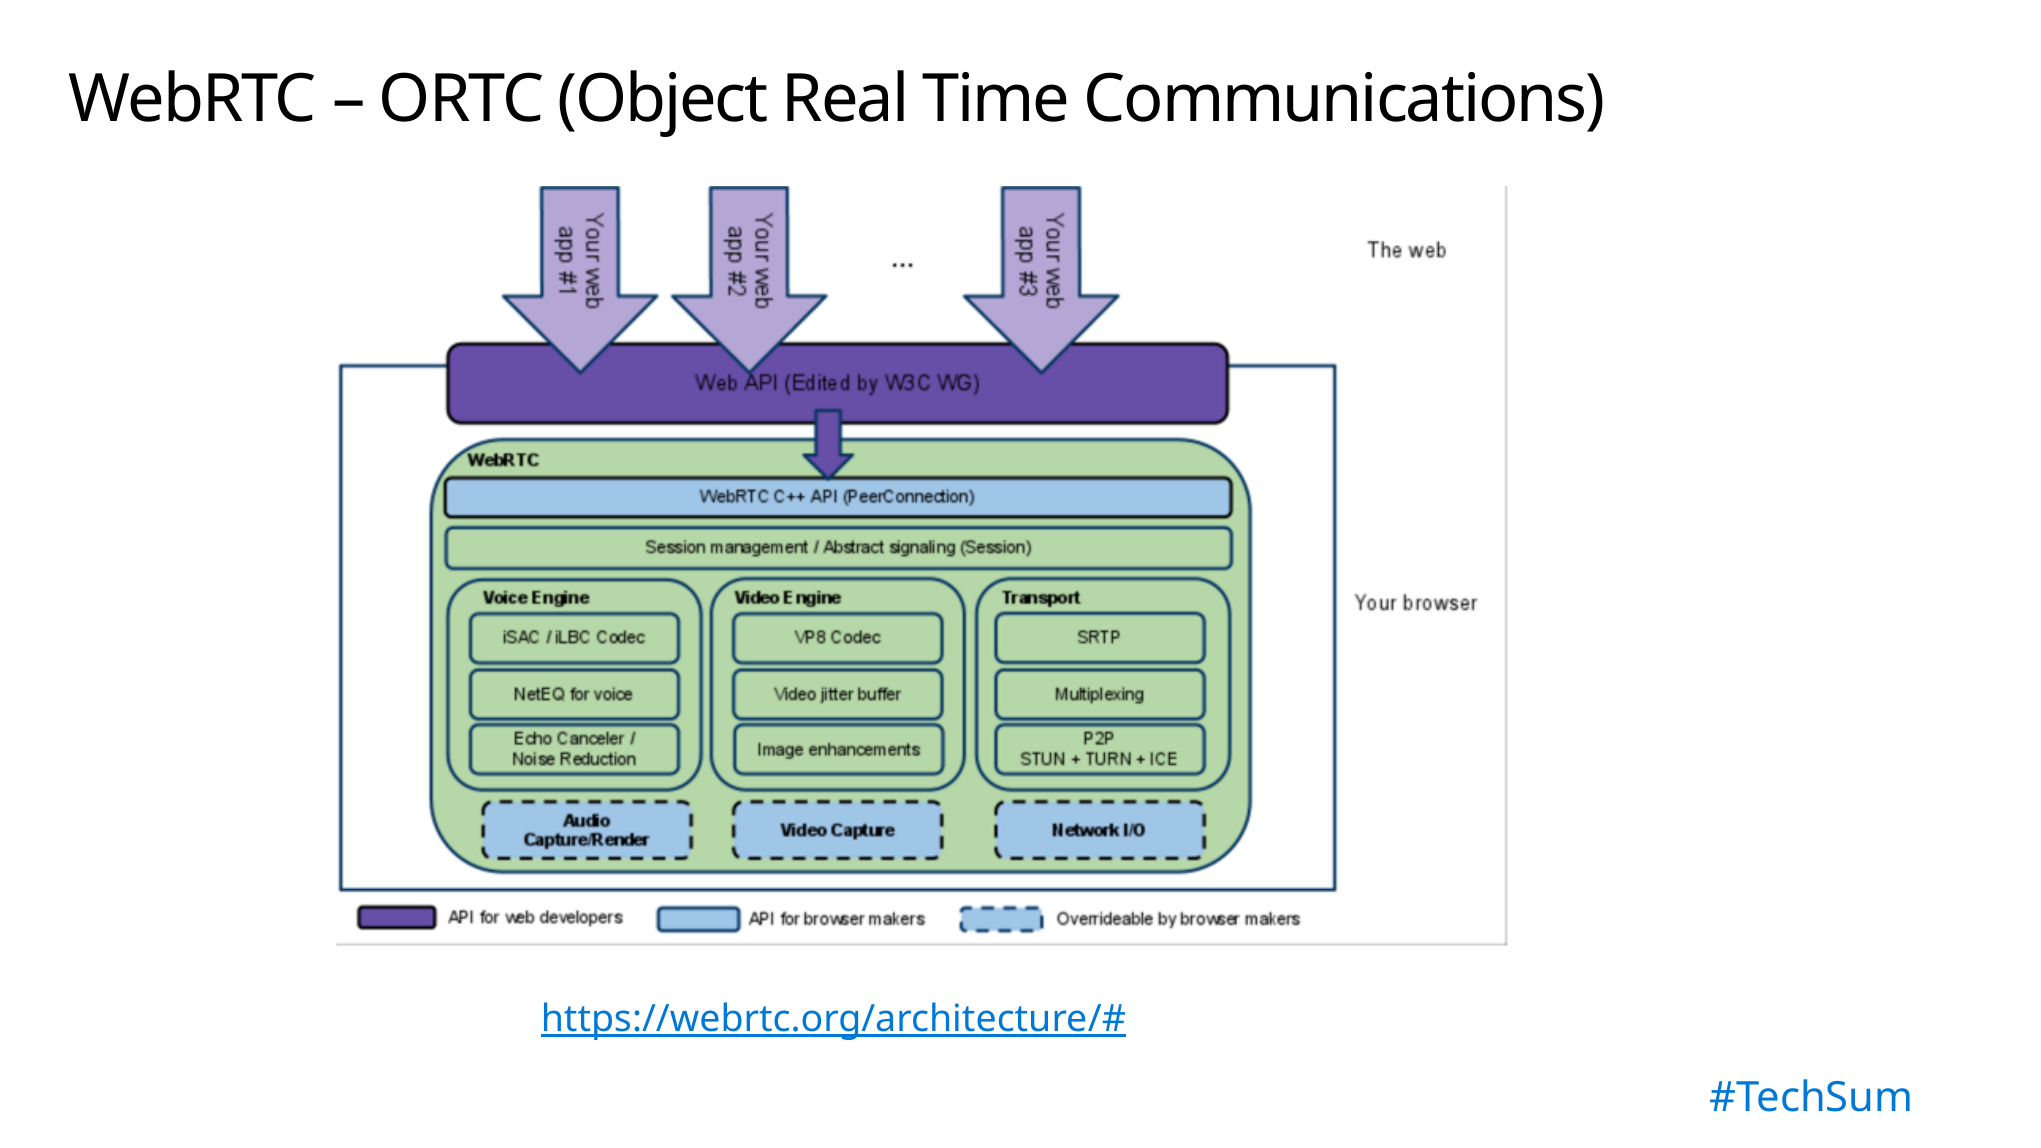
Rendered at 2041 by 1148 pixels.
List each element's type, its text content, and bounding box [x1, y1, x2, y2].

picture [257, 185, 1533, 965]
text_box https://webrtc.org/architecture/# [526, 986, 1141, 1097]
title WebRTC – ORTC (Object Real Time Communications) [45, 48, 1996, 199]
